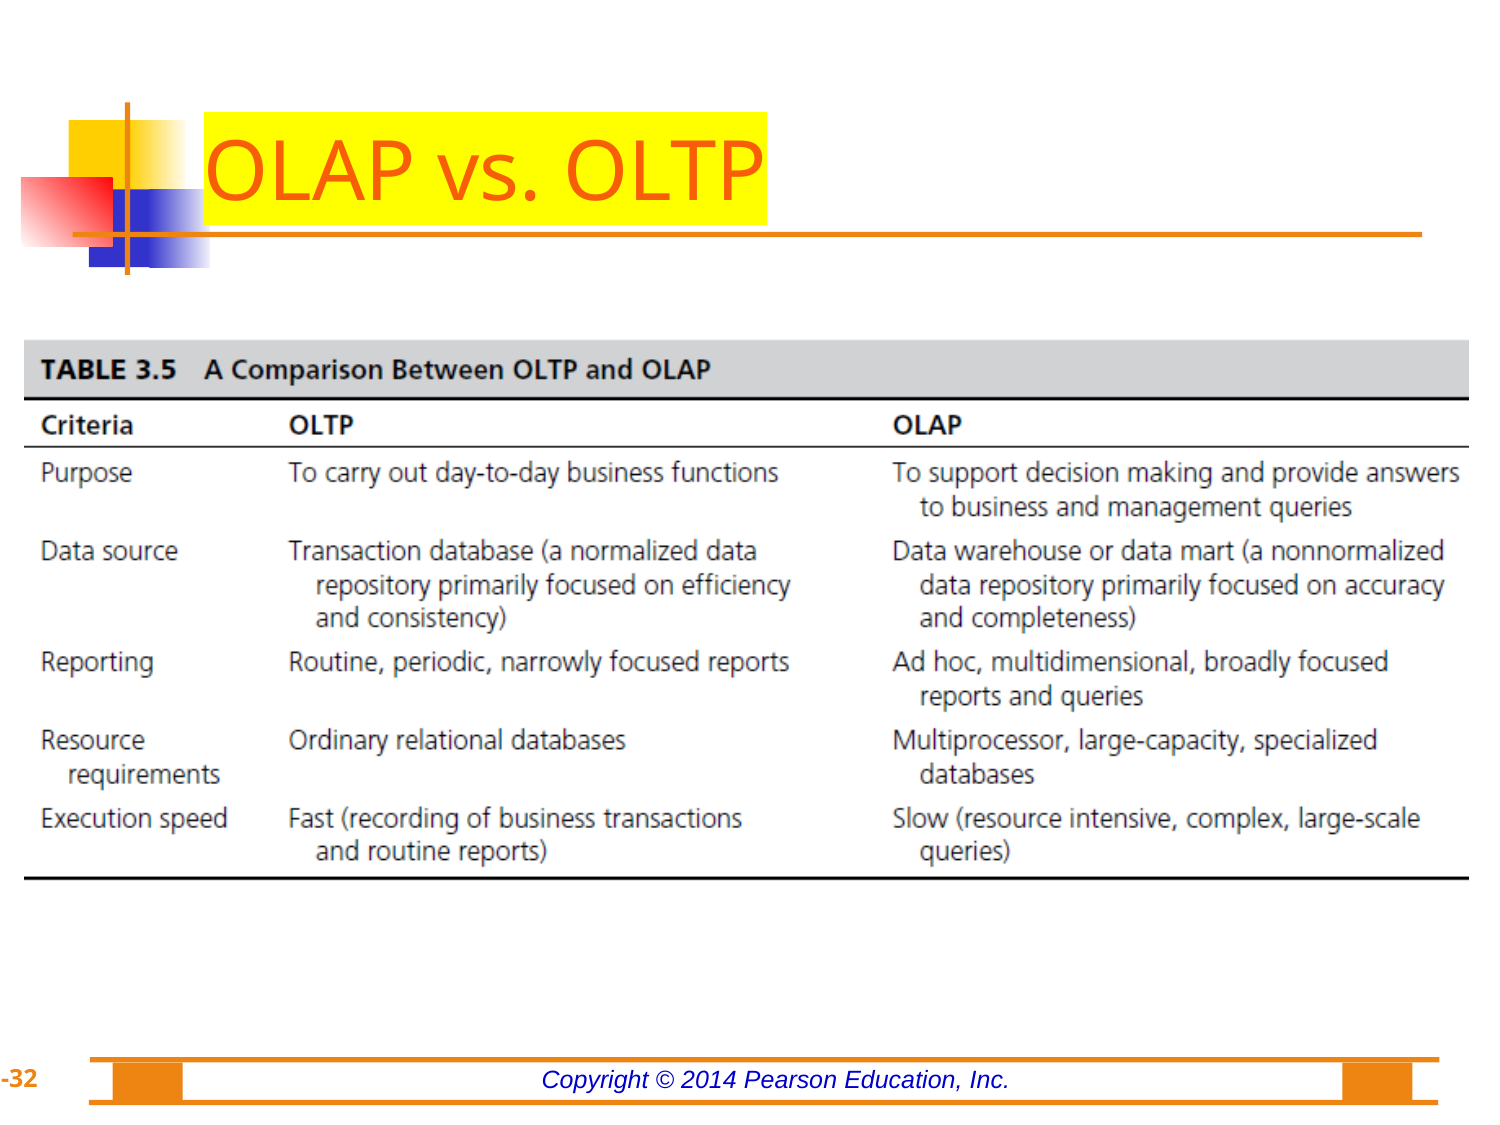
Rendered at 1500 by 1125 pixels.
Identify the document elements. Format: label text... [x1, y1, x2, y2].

picture [24, 337, 1469, 891]
title OLAP vs. OLTP [188, 37, 1468, 226]
